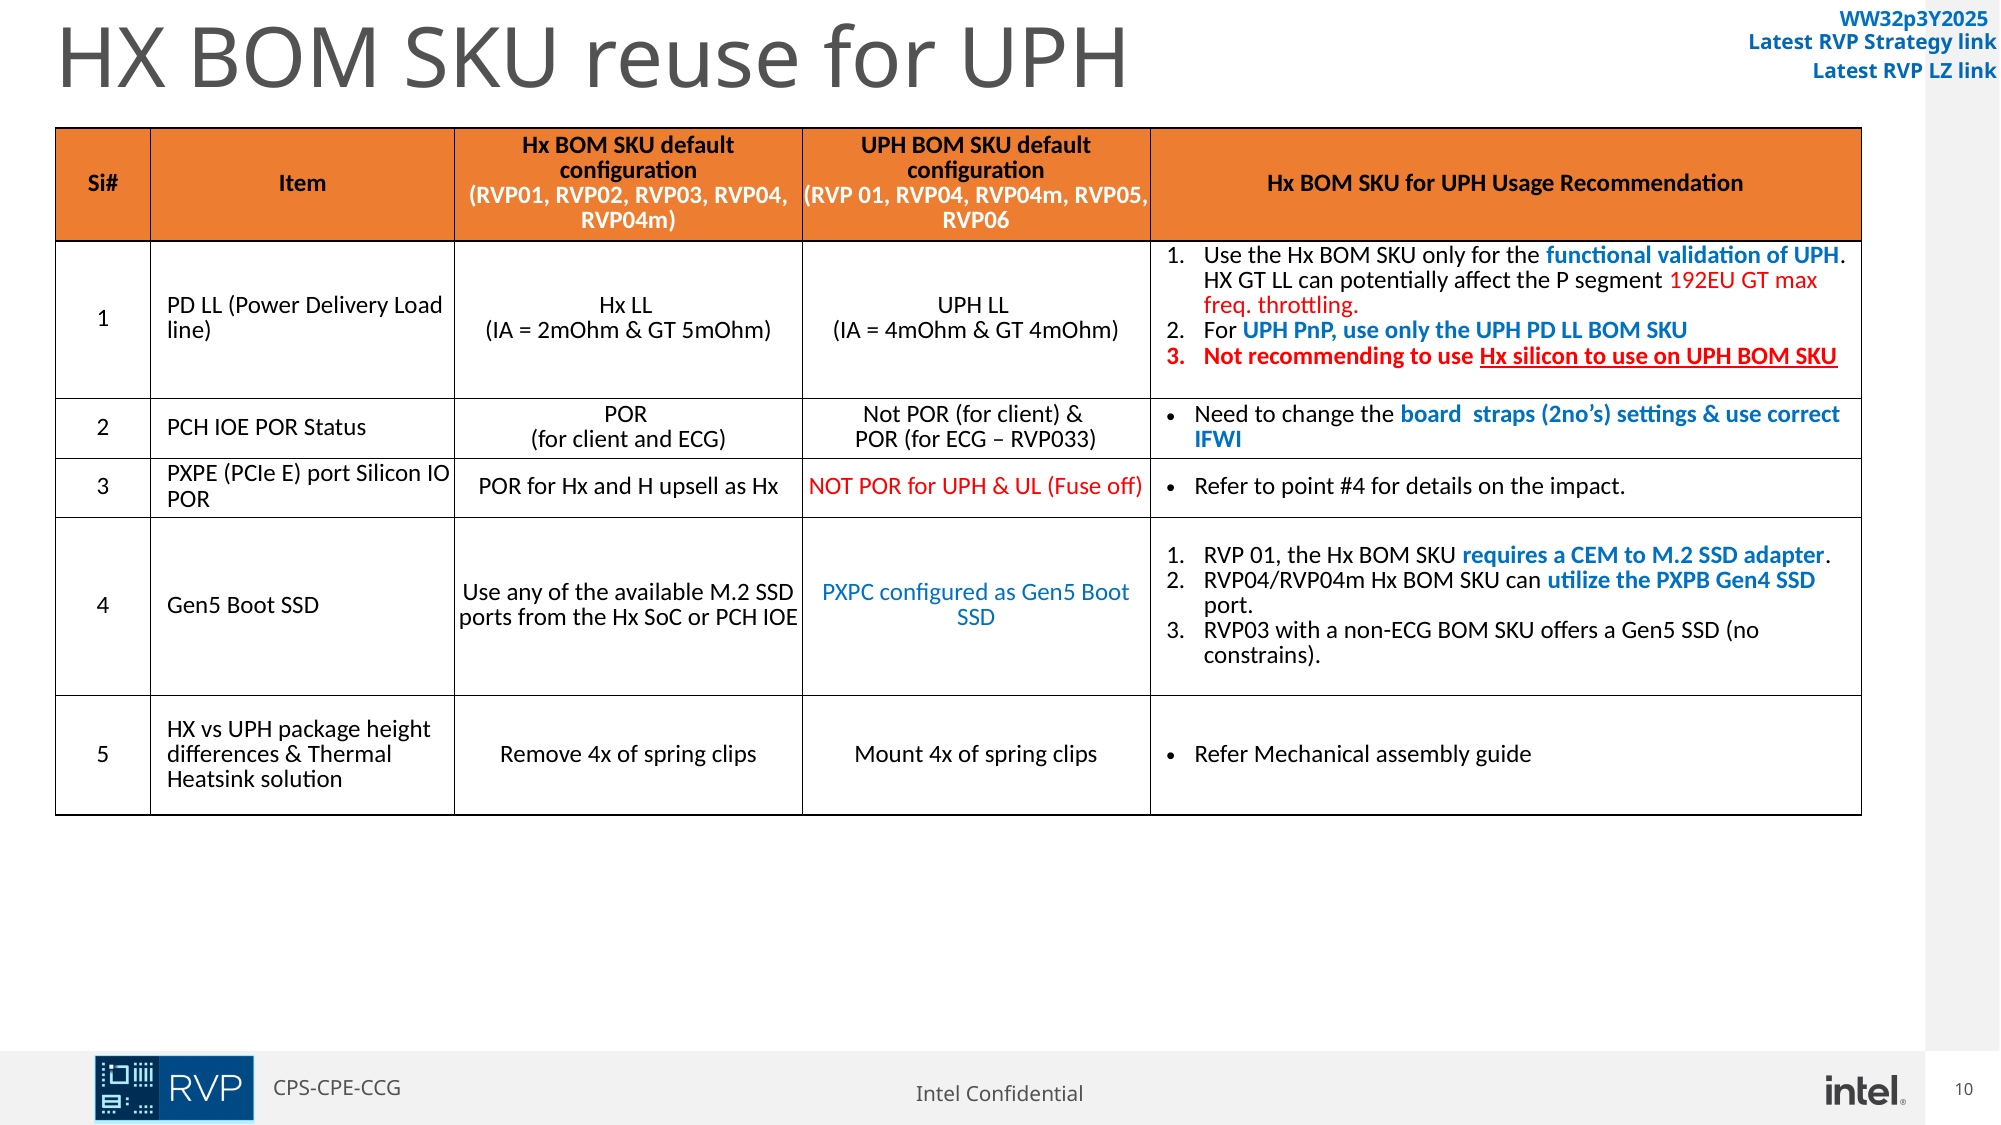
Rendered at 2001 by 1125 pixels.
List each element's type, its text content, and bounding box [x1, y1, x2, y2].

table_cell 4 [56, 518, 150, 695]
table_cell POR for Hx and H upsell as Hx [455, 459, 802, 517]
picture [94, 1055, 255, 1124]
table_cell PXPC configured as Gen5 Boot SSD [803, 518, 1150, 695]
text_box WW32p3Y2025 [1757, 5, 1989, 21]
table_header Hx BOM SKU for UPH Usage Recommendation [1151, 129, 1861, 240]
table_cell PXPE (PCIe E) port Silicon IO POR [151, 459, 454, 517]
table_cell Refer Mechanical assembly guide [1151, 696, 1861, 814]
table_header Hx BOM SKU default configuration (RVP01, RVP02, RVP03, RVP04, RVP04m) [455, 129, 802, 240]
table_cell 3 [56, 459, 150, 517]
table_header Si# [56, 129, 150, 240]
table_cell 5 [56, 696, 150, 814]
table_cell RVP 01, the Hx BOM SKU requires a CEM to M.2 SSD adapter. RVP04/RVP04m Hx BOM SKU can utilize the PXPB Gen4 SSD port. RVP03 with a non-ECG BOM SKU offers a Gen5 SSD (no constrains). [1151, 518, 1861, 695]
table_cell Use any of the available M.2 SSD ports from the Hx SoC or PCH IOE​ [455, 518, 802, 695]
table_cell Use the Hx BOM SKU only for the functional validation of UPH. HX GT LL can potentially affect the P segment 192EU GT max freq. throttling. For UPH PnP, use only the UPH PD LL BOM SKU Not recommending to use Hx silicon to use on UPH BOM SKU [1151, 242, 1861, 398]
table_cell POR (for client and ECG) [455, 399, 802, 458]
table_header UPH BOM SKU default configuration (RVP 01, RVP04, RVP04m, RVP05, RVP06 [803, 129, 1150, 240]
table_cell 2 [56, 399, 150, 458]
table_cell NOT POR for UPH & UL (Fuse off) [803, 459, 1150, 517]
table_cell Refer to point #4 for details on the impact. [1151, 459, 1861, 517]
table_cell Hx LL (IA = 2mOhm & GT 5mOhm) [455, 242, 802, 398]
table_cell HX vs UPH package height differences & Thermal Heatsink solution [151, 696, 454, 814]
text_box Latest RVP LZ link [1780, 50, 2000, 91]
table_cell Not POR (for client) & POR (for ECG – RVP033) [803, 399, 1150, 458]
picture [1826, 1075, 1906, 1105]
table_cell 1 [56, 242, 150, 398]
table_cell Need to change the board straps (2no’s) settings & use correct IFWI [1151, 399, 1861, 458]
table_cell PCH IOE POR Status [151, 399, 454, 458]
table_cell UPH LL (IA = 4mOhm & GT 4mOhm) [803, 242, 1150, 398]
table_header Item [151, 129, 454, 240]
title HX BOM SKU reuse for UPH [54, 15, 1863, 173]
table_cell Gen5 Boot SSD [151, 518, 454, 695]
text_box Latest RVP Strategy link [1679, 21, 2000, 62]
table_cell Remove 4x of spring clips [455, 696, 802, 814]
table_cell Mount 4x of spring clips [803, 696, 1150, 814]
table_cell PD LL (Power Delivery Load line) [151, 242, 454, 398]
